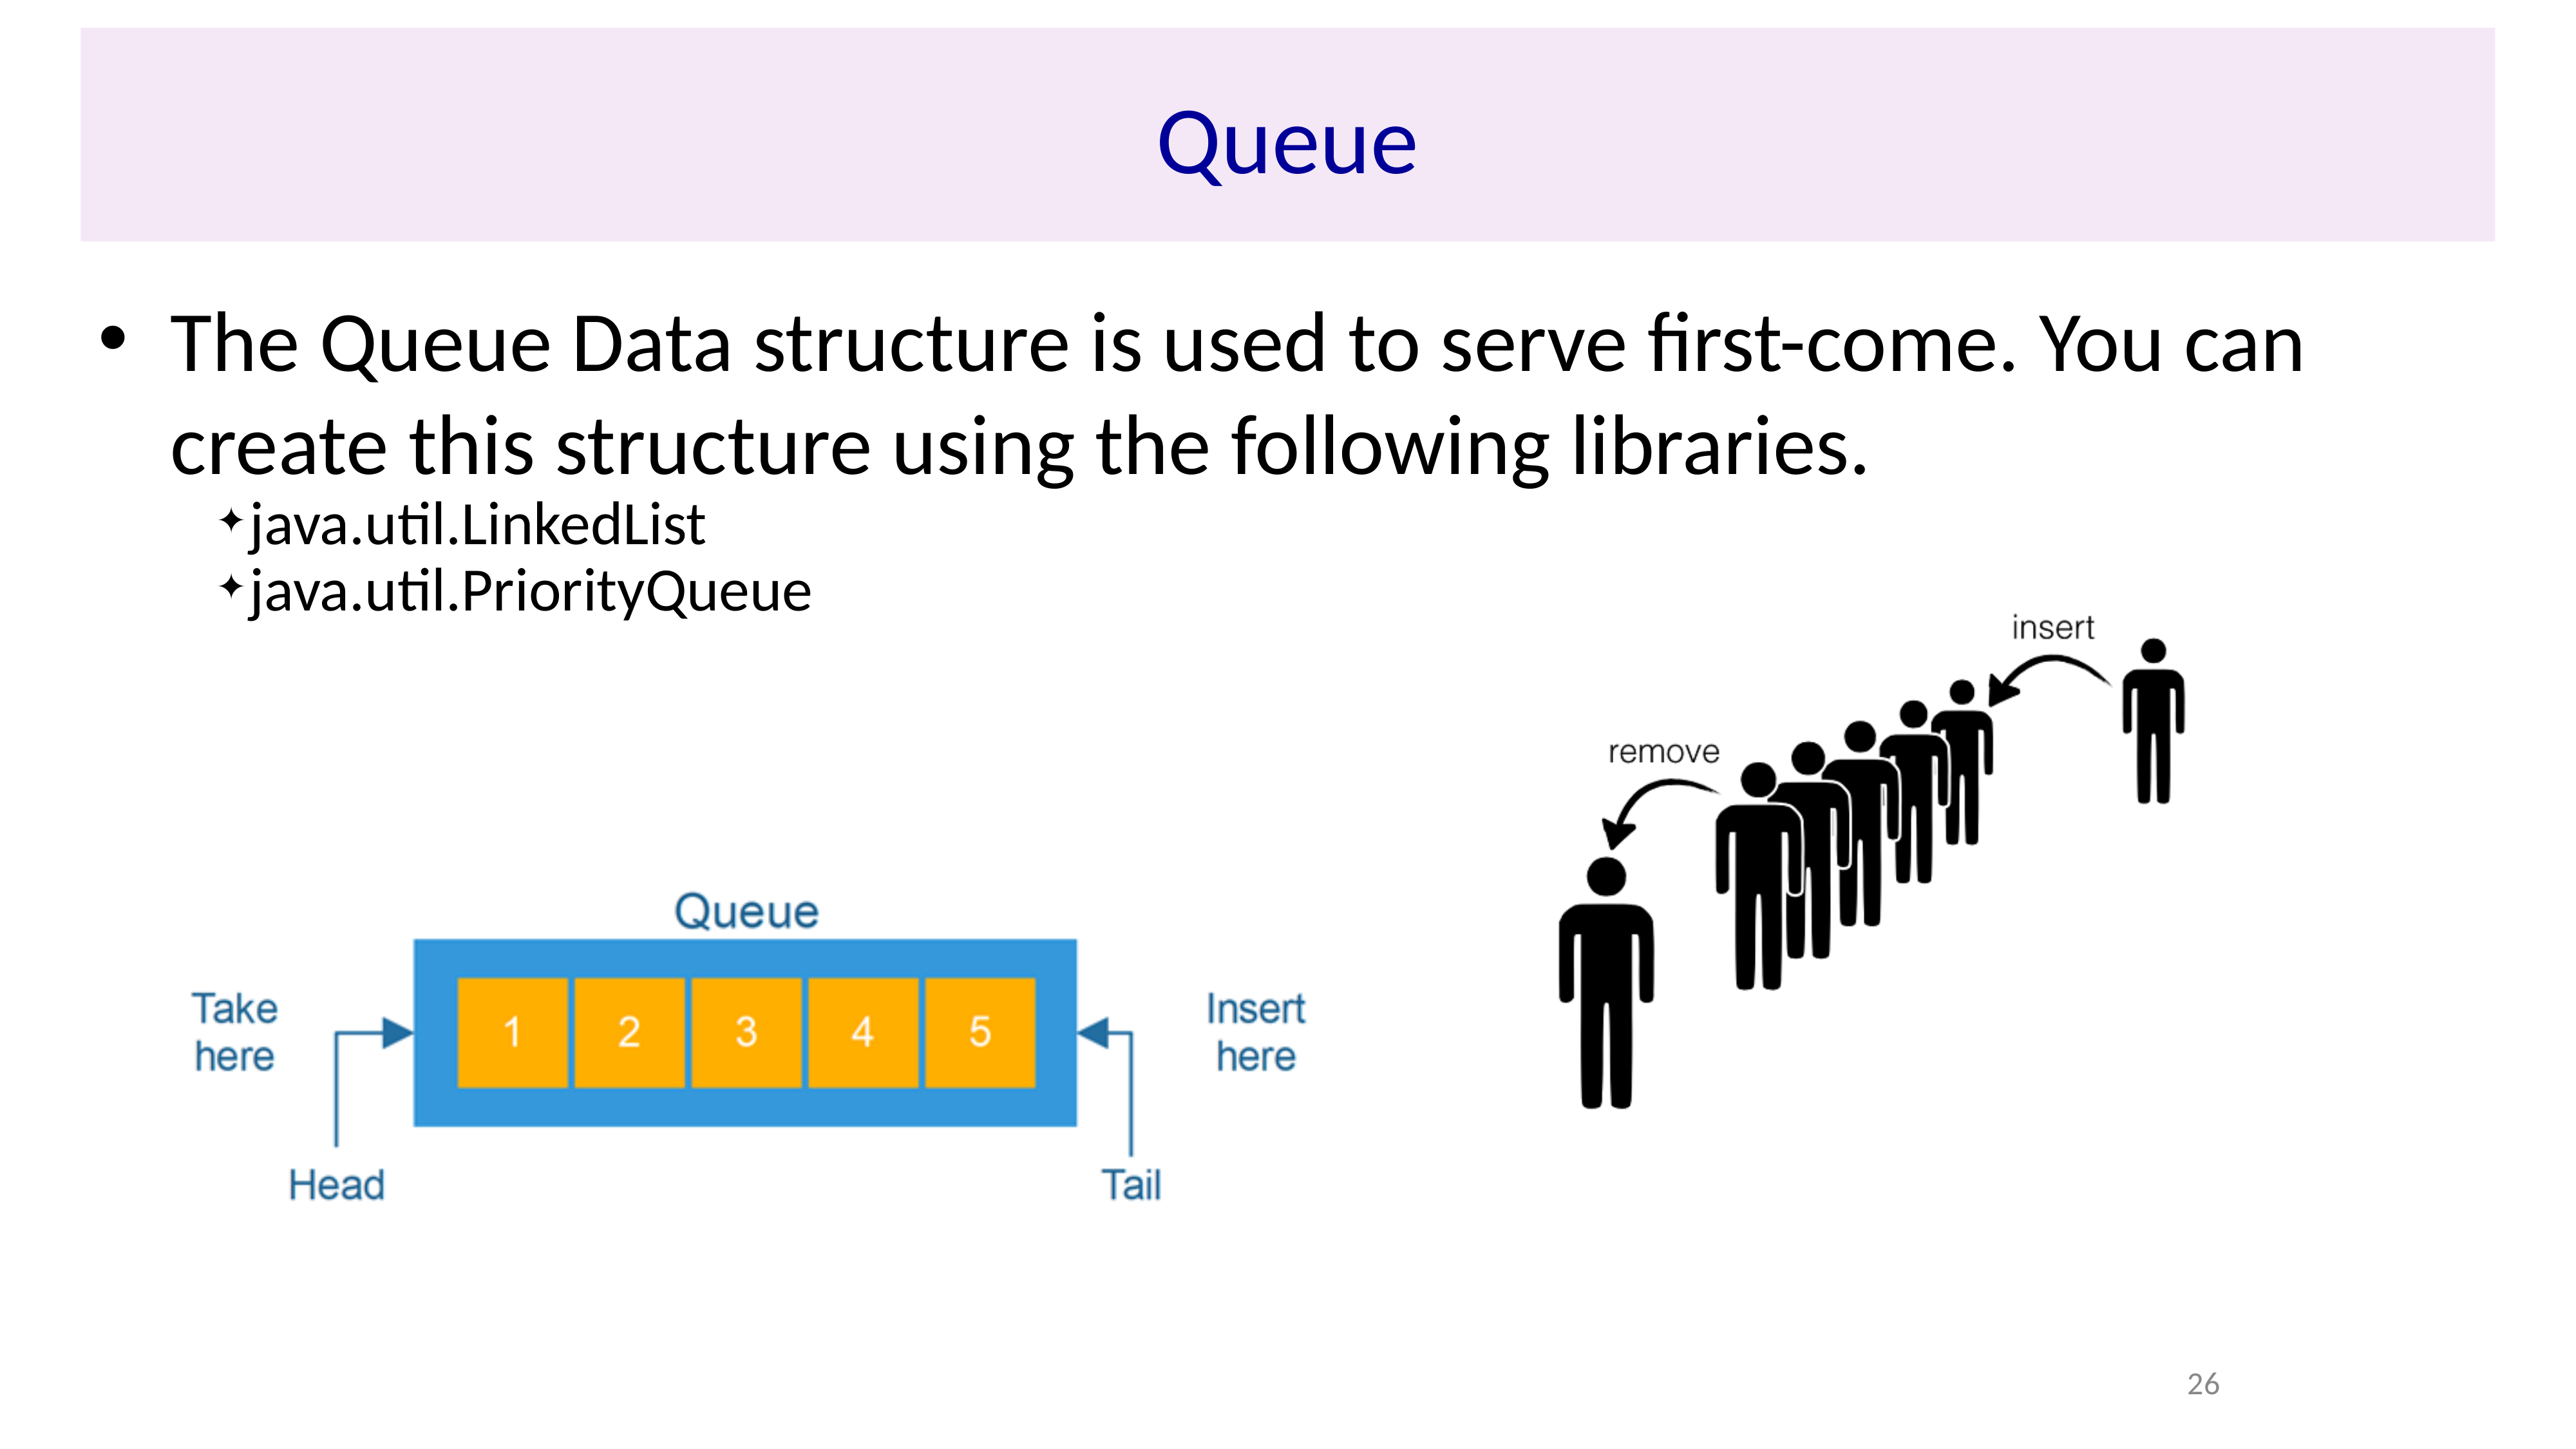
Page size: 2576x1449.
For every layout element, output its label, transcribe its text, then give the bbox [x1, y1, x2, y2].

slide_number 26 [2176, 1356, 2230, 1407]
title Queue [80, 28, 2496, 242]
picture [1535, 599, 2207, 1120]
picture [154, 846, 1353, 1262]
list The Queue Data structure is used to serve first-come. You can create this structure using the following libraries. java.util.LinkedList java.util.PriorityQueue [88, 275, 2488, 1313]
